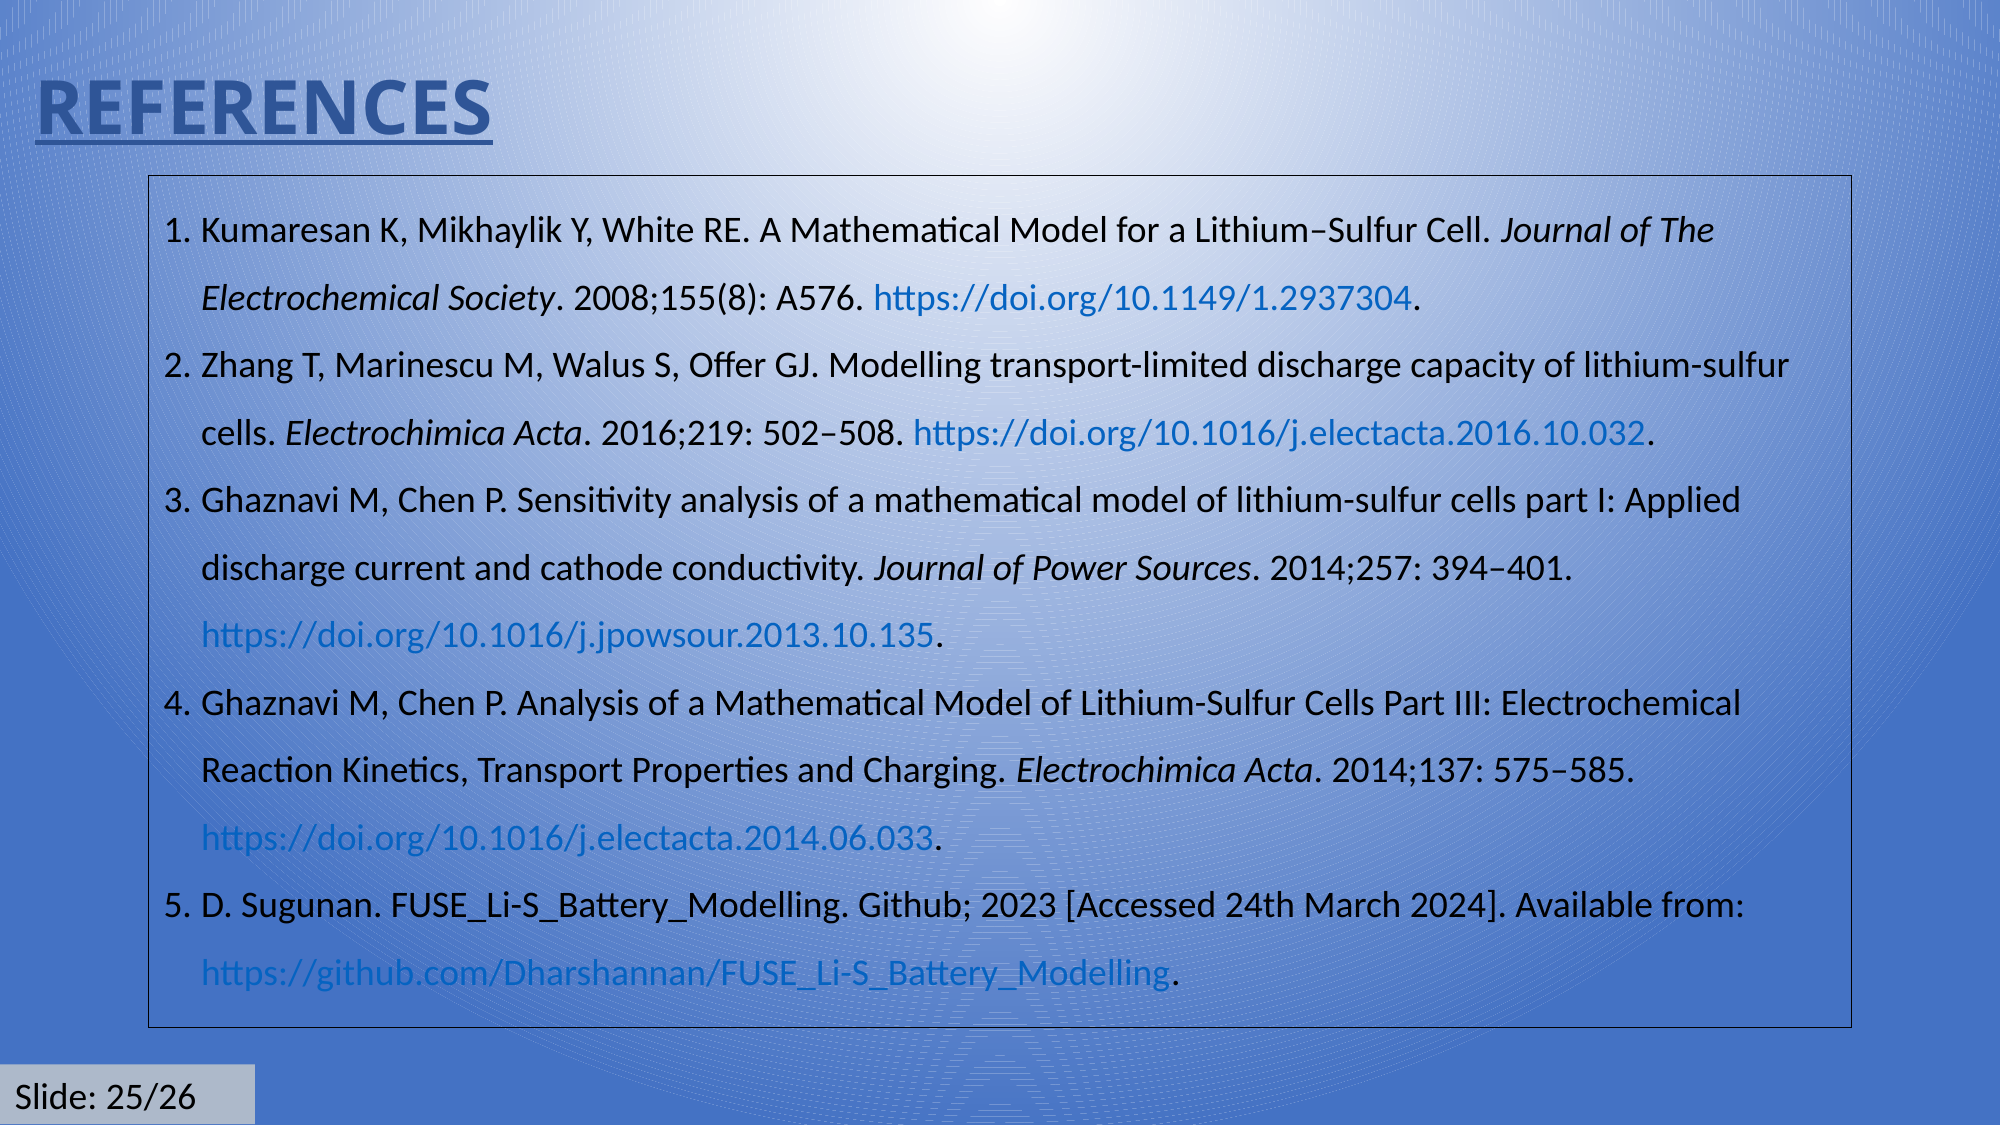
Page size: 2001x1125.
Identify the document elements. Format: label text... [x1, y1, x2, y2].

text_box Slide: 25/26 [0, 1064, 255, 1125]
text_box Kumaresan K, Mikhaylik Y, White RE. A Mathematical Model for a Lithium–Sulfur Cell. Journal of The Electrochemical Society. 2008;155(8): A576. https://doi.org/10.1149/1.2937304. Zhang T, Marinescu M, Walus S, Offer GJ. Modelling transport-limited discharge capacity of lithium-sulfur cells. Electrochimica Acta. 2016;219: 502–508. https://doi.org/10.1016/j.electacta.2016.10.032. Ghaznavi M, Chen P. Sensitivity analysis of a mathematical model of lithium-sulfur cells part I: Applied discharge current and cathode conductivity. Journal of Power Sources. 2014;257: 394–401. https://doi.org/10.1016/j.jpowsour.2013.10.135. Ghaznavi M, Chen P. Analysis of a Mathematical Model of Lithium-Sulfur Cells Part III: Electrochemical Reaction Kinetics, Transport Properties and Charging. Electrochimica Acta. 2014;137: 575–585. https://doi.org/10.1016/j.electacta.2014.06.033. D. Sugunan. FUSE_Li-S_Battery_Modelling. Github; 2023 [Accessed 24th March 2024]. Available from: https://github.com/Dharshannan/FUSE_Li-S_Battery_Modelling. [148, 175, 1852, 1028]
title REFERENCES [19, 1, 1413, 219]
